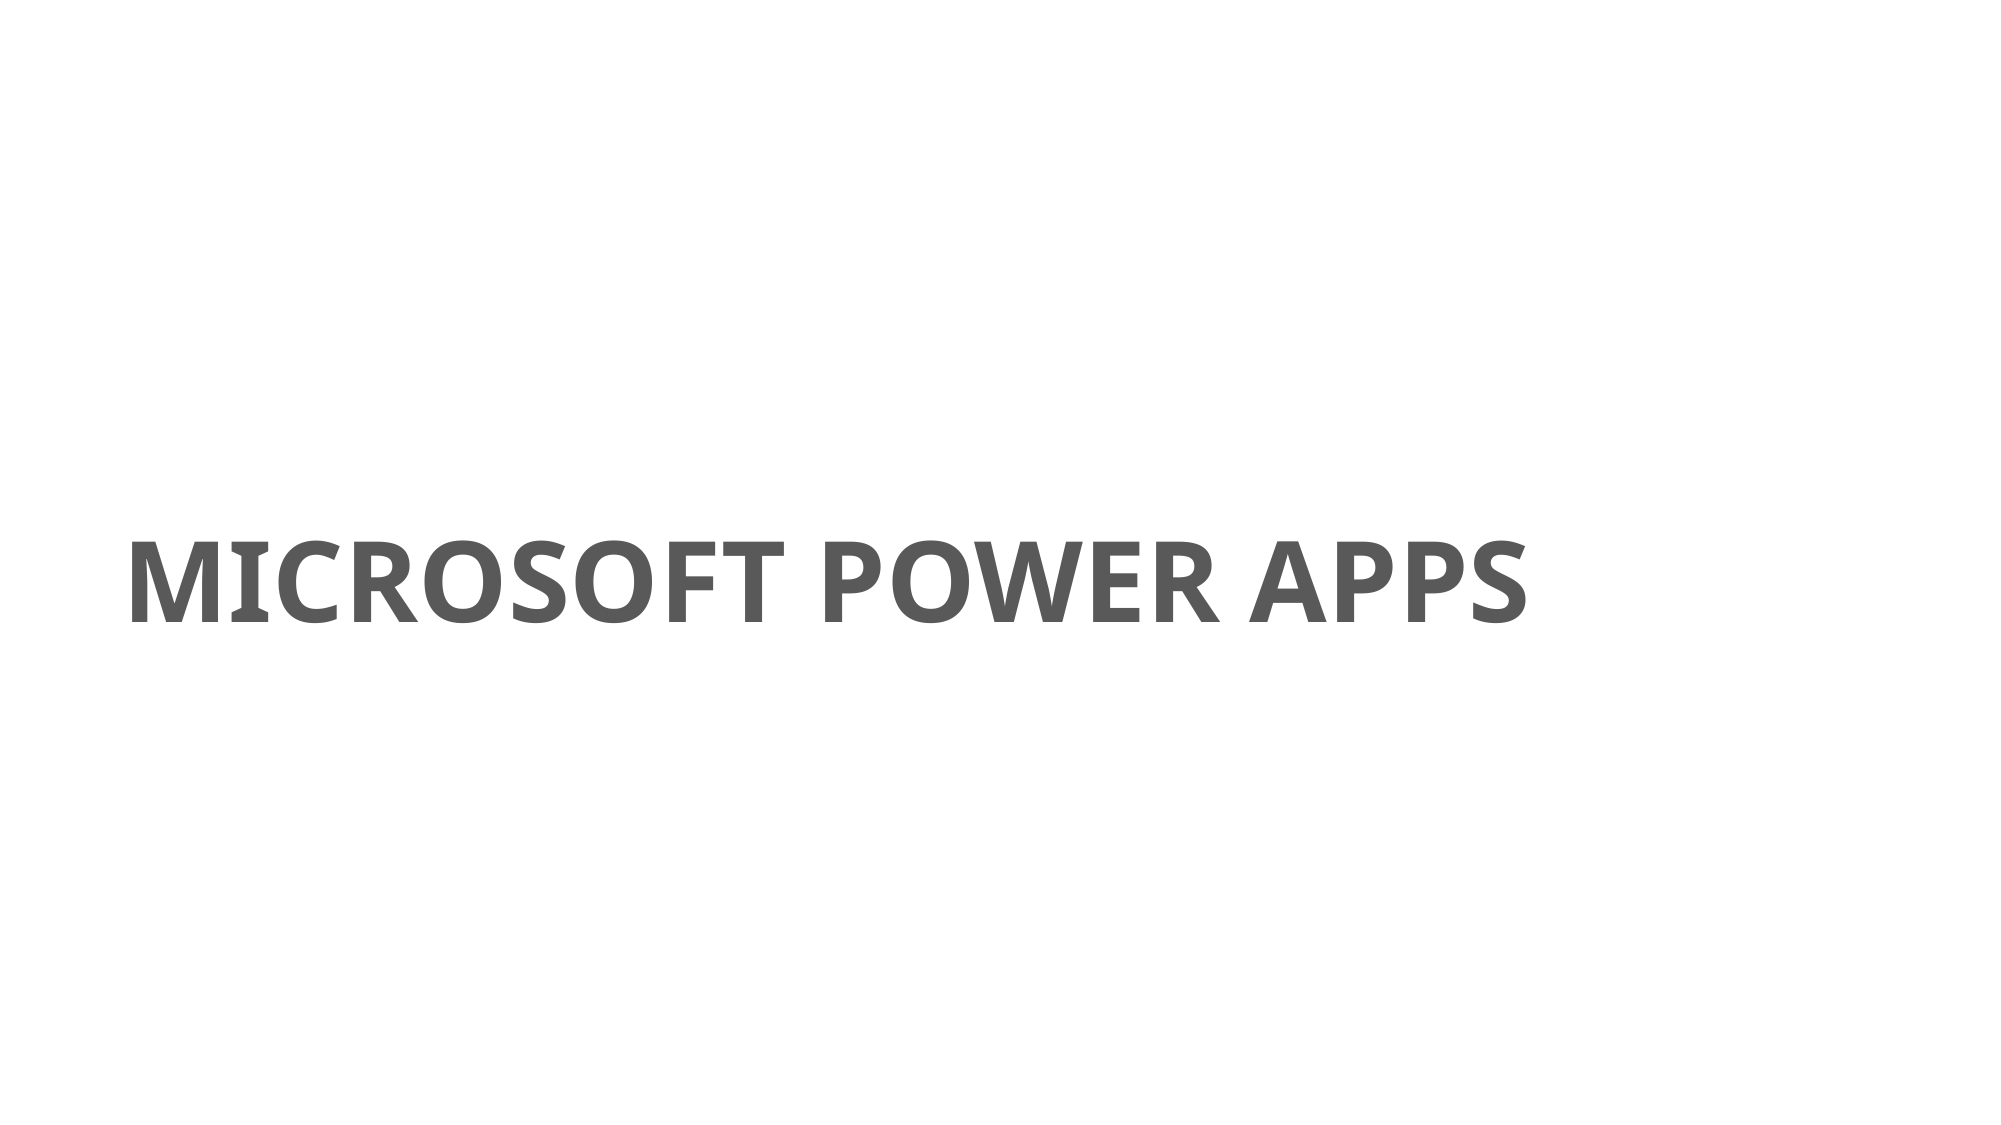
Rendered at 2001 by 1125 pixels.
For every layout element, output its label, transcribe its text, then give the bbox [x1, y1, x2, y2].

title MICROSOFT POWER APPS [108, 310, 1833, 861]
